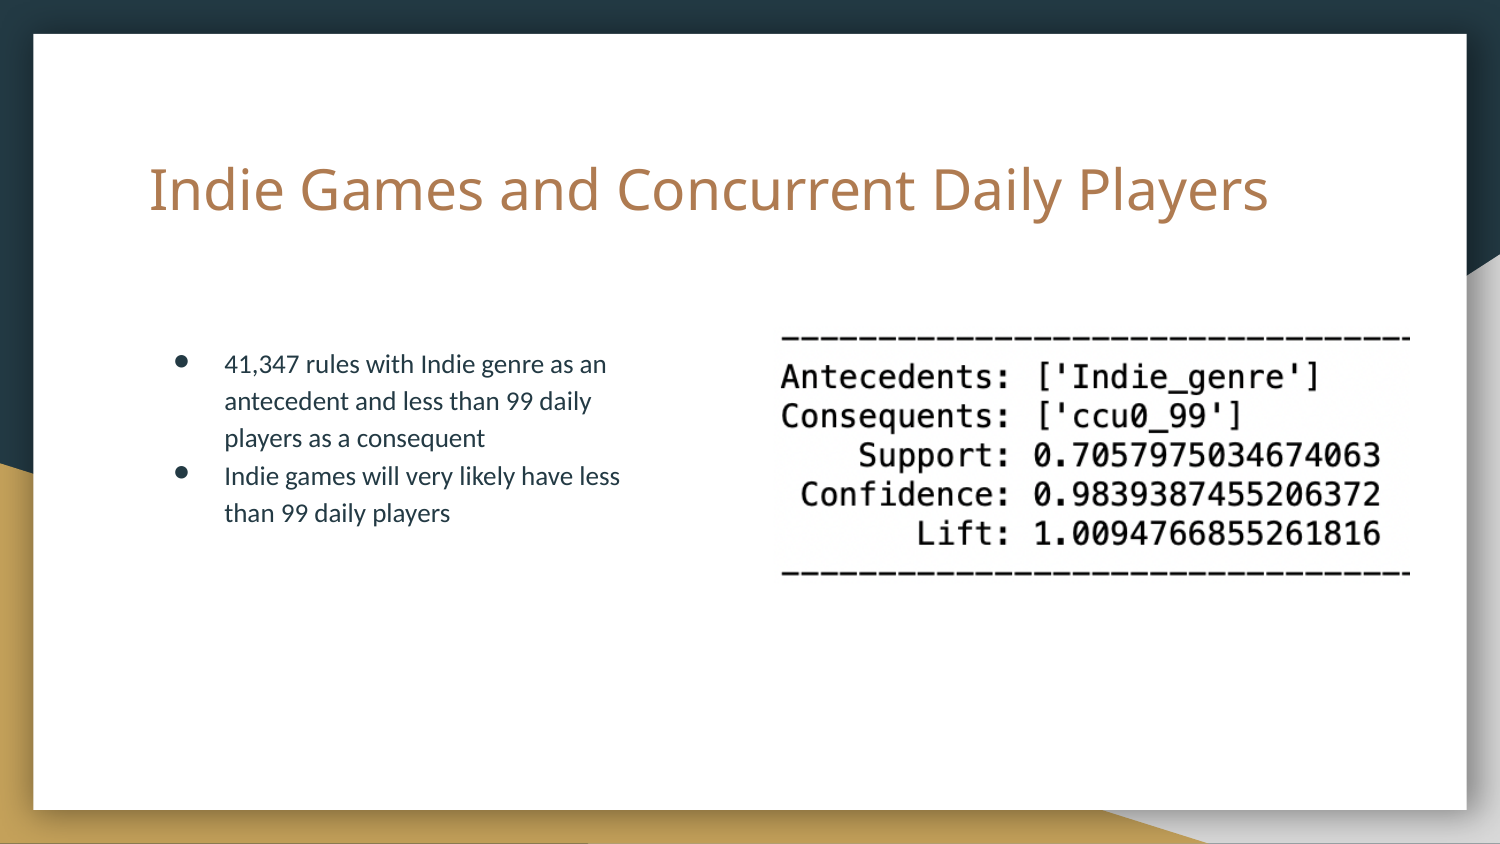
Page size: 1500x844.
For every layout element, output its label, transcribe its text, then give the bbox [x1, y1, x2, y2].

picture [772, 326, 1410, 584]
title Indie Games and Concurrent Daily Players [134, 138, 1366, 296]
list 41,347 rules with Indie genre as an antecedent and less than 99 daily players as a consequent Indie games will very likely have less than 99 daily players [134, 326, 666, 729]
